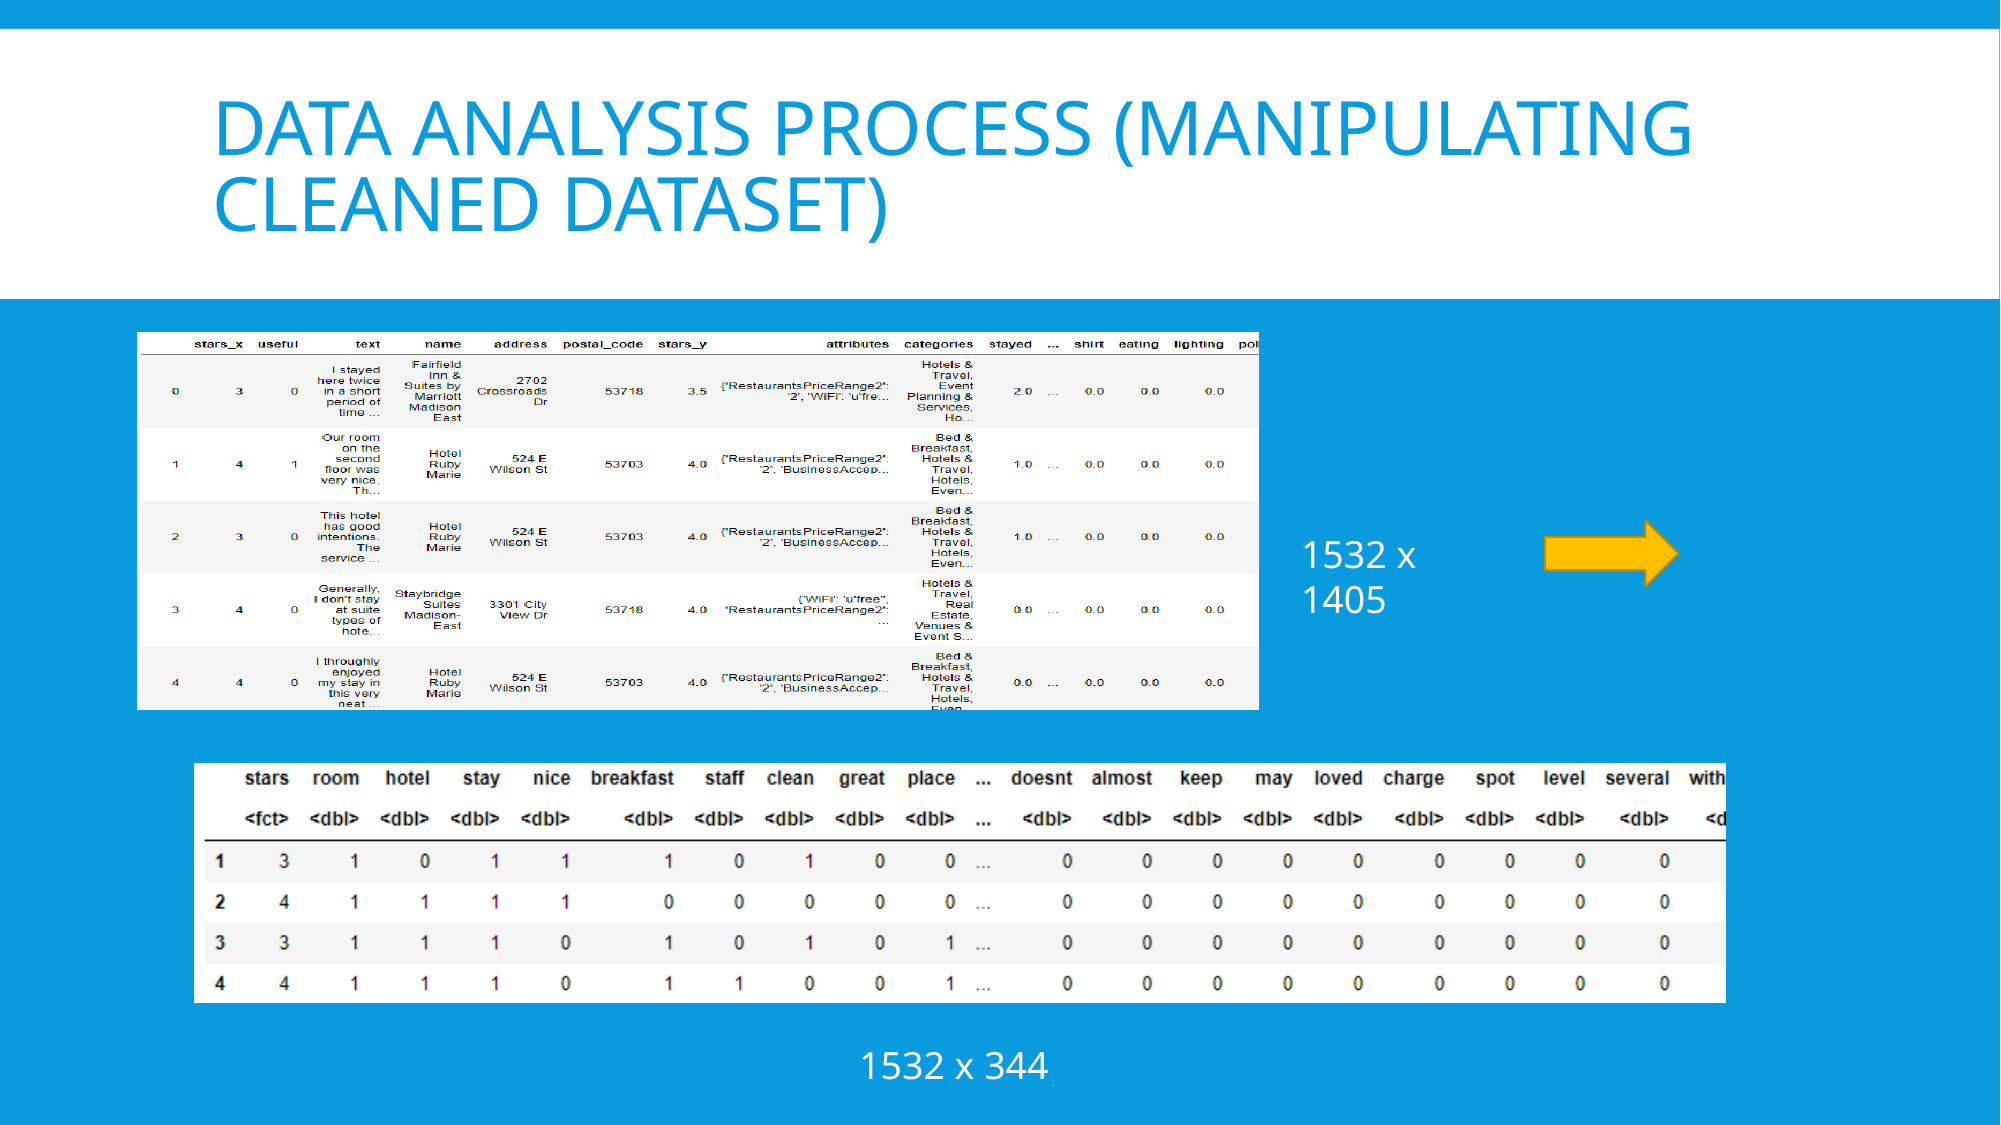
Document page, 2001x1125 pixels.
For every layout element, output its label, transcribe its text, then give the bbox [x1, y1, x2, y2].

picture [195, 764, 1725, 1002]
text_box 1532 x 344 [844, 1034, 1075, 1095]
picture [138, 333, 1258, 709]
text_box 1532 x 1405 [1286, 523, 1517, 628]
text_box [1543, 519, 1680, 588]
title Data Analysis Process (Manipulating Cleaned Dataset) [197, 46, 1803, 295]
